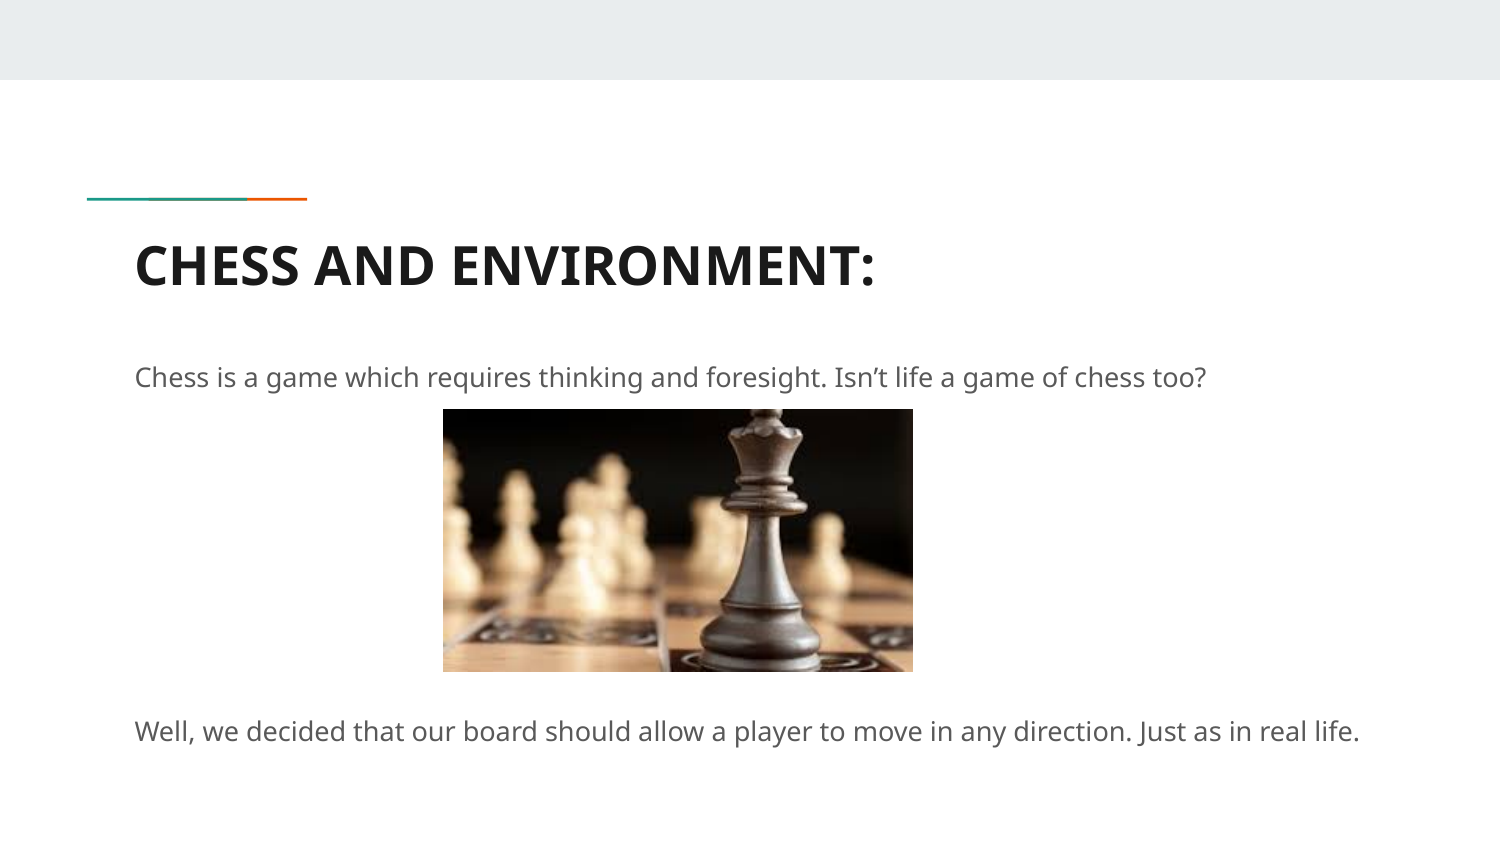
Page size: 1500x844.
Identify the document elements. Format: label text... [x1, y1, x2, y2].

title CHESS AND ENVIRONMENT: [119, 216, 1381, 305]
picture [443, 409, 913, 673]
list Chess is a game which requires thinking and foresight. Isn’t life a game of chess too? Well, we decided that our board should allow a player to move in any direction. Just as in real life. [119, 341, 1381, 712]
